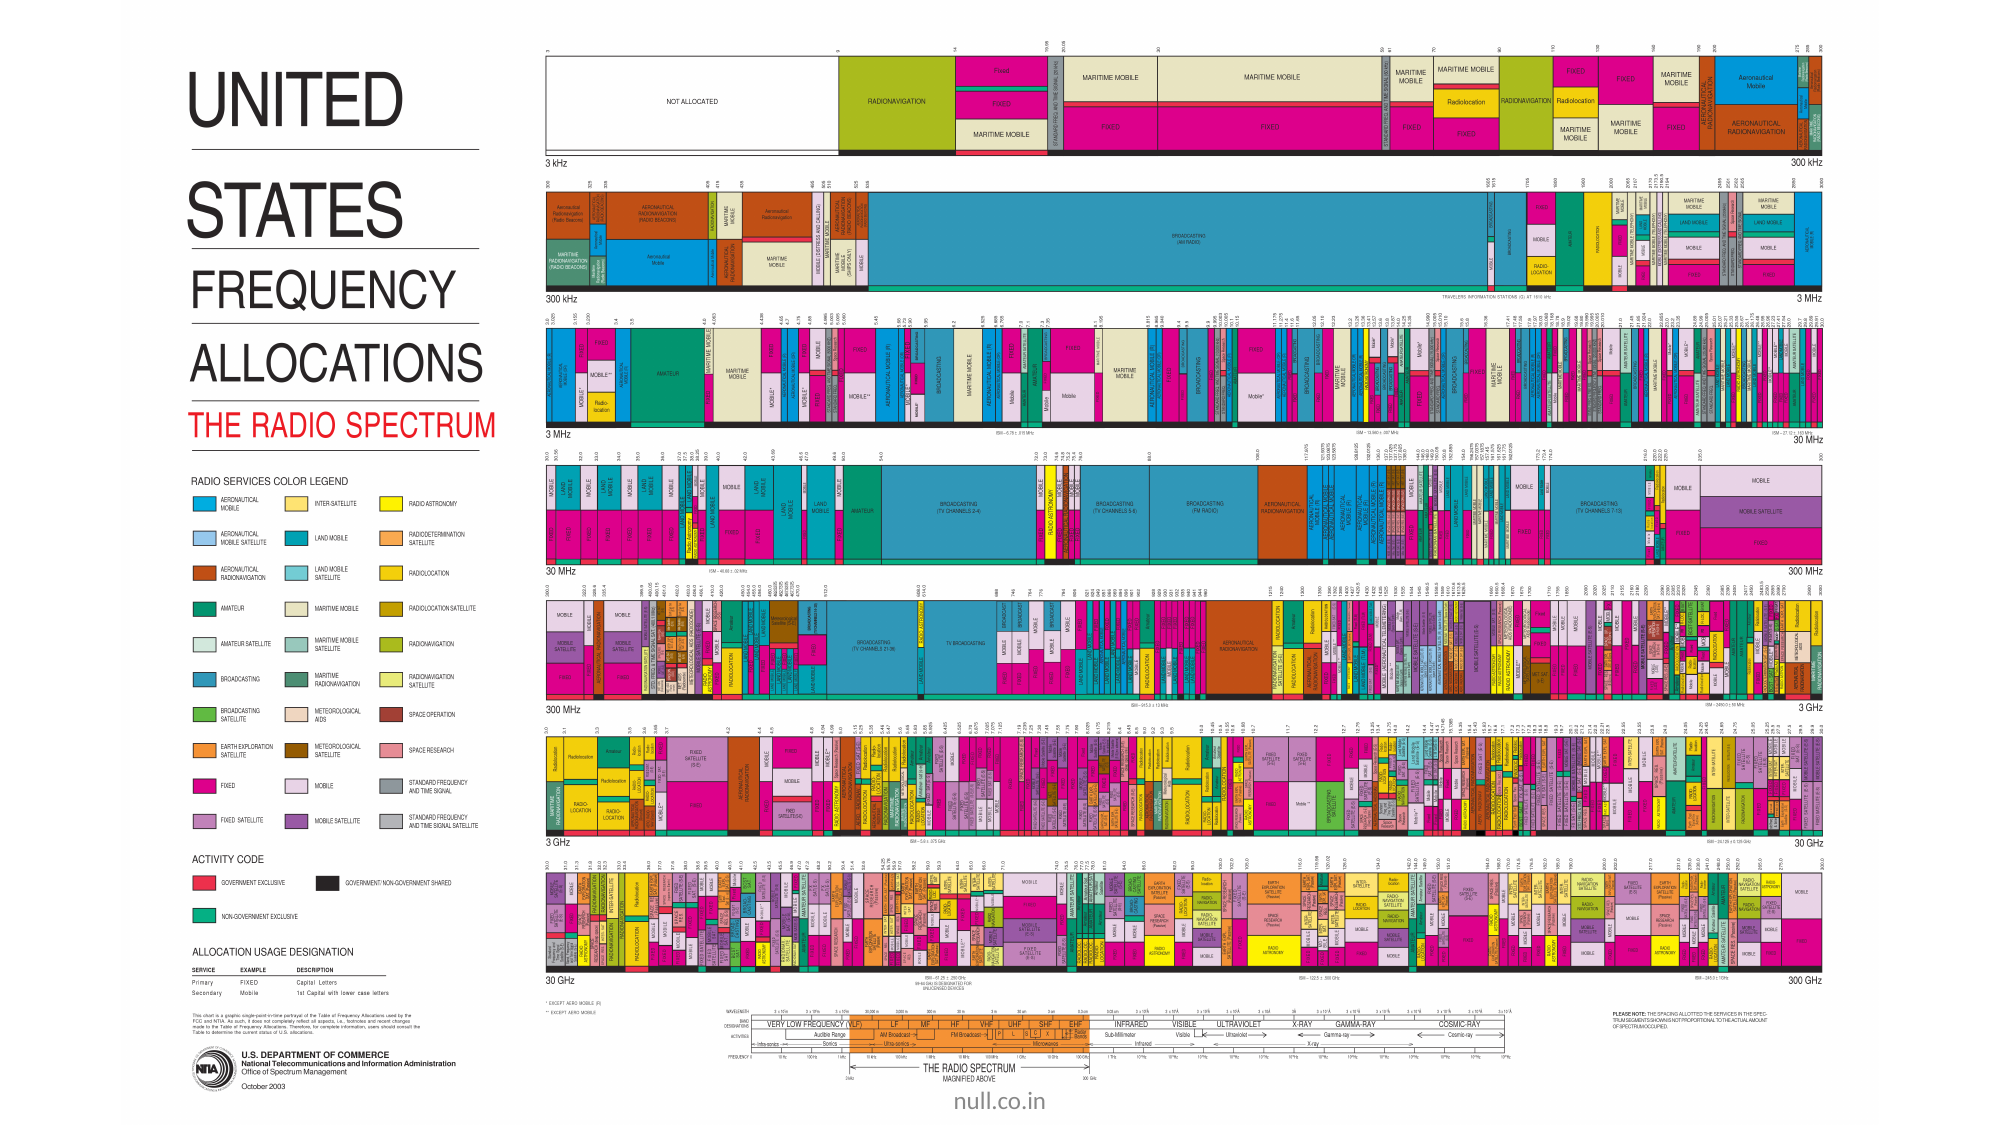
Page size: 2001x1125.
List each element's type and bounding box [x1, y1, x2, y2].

picture [120, 0, 1880, 1125]
